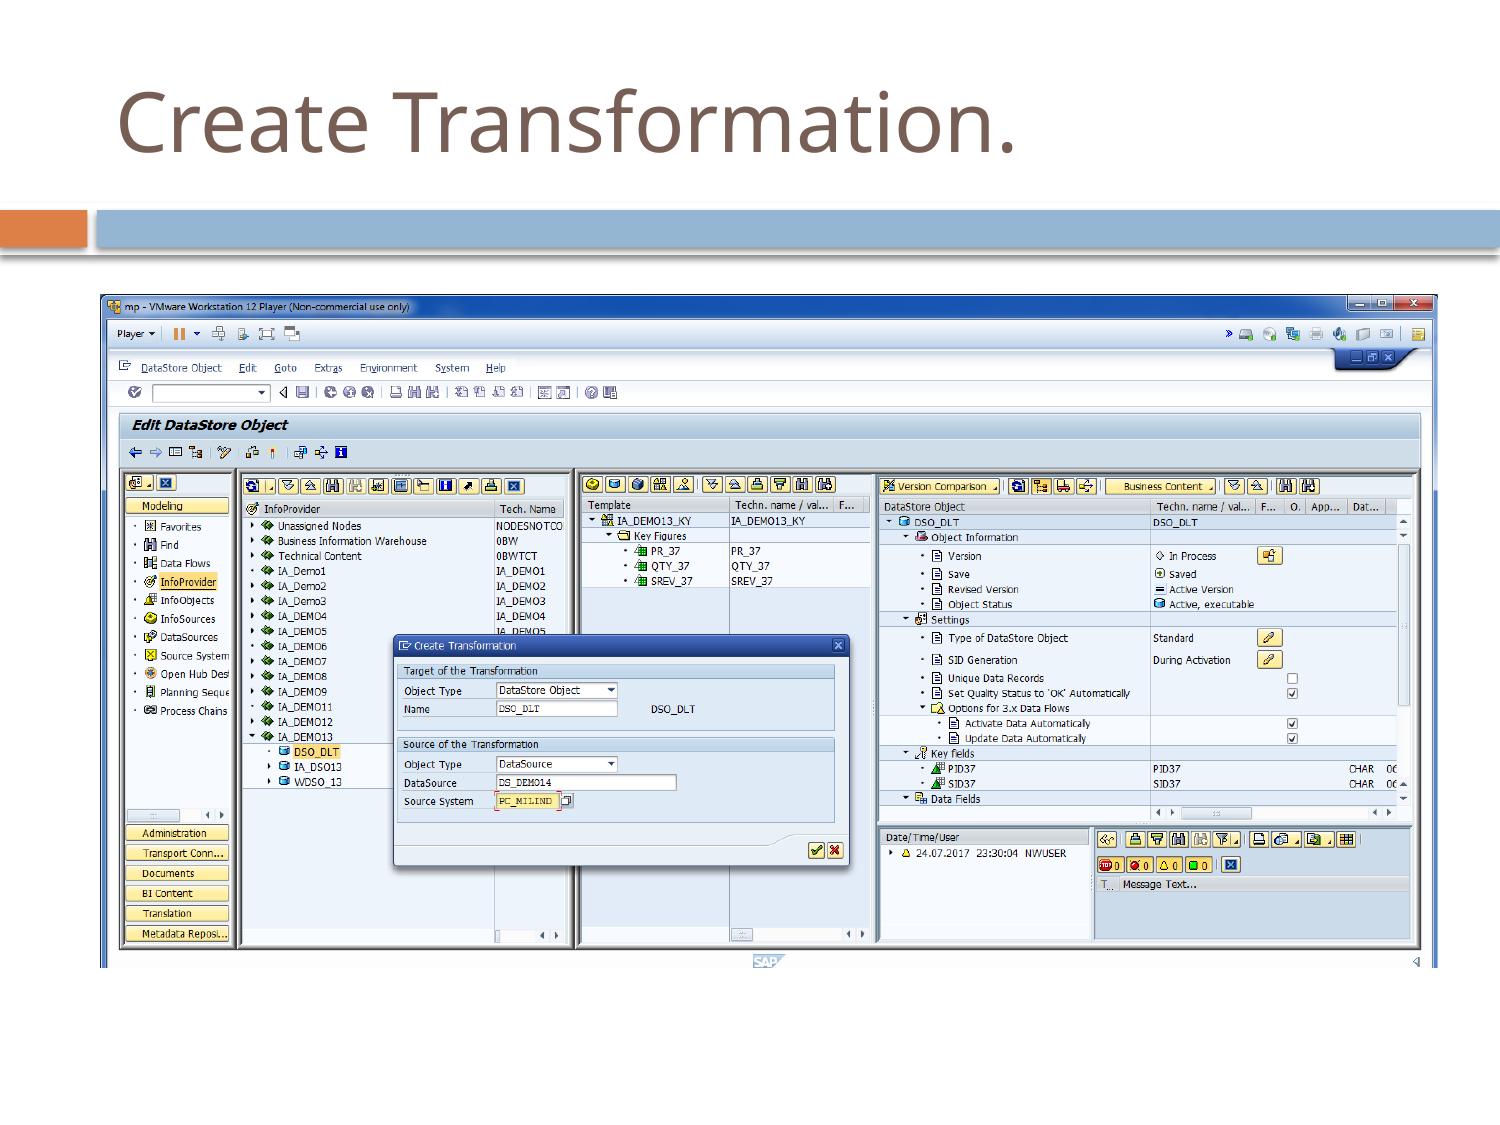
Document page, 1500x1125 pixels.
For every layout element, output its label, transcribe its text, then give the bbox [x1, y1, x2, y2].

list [100, 294, 1439, 969]
title Create Transformation. [100, 37, 1438, 200]
